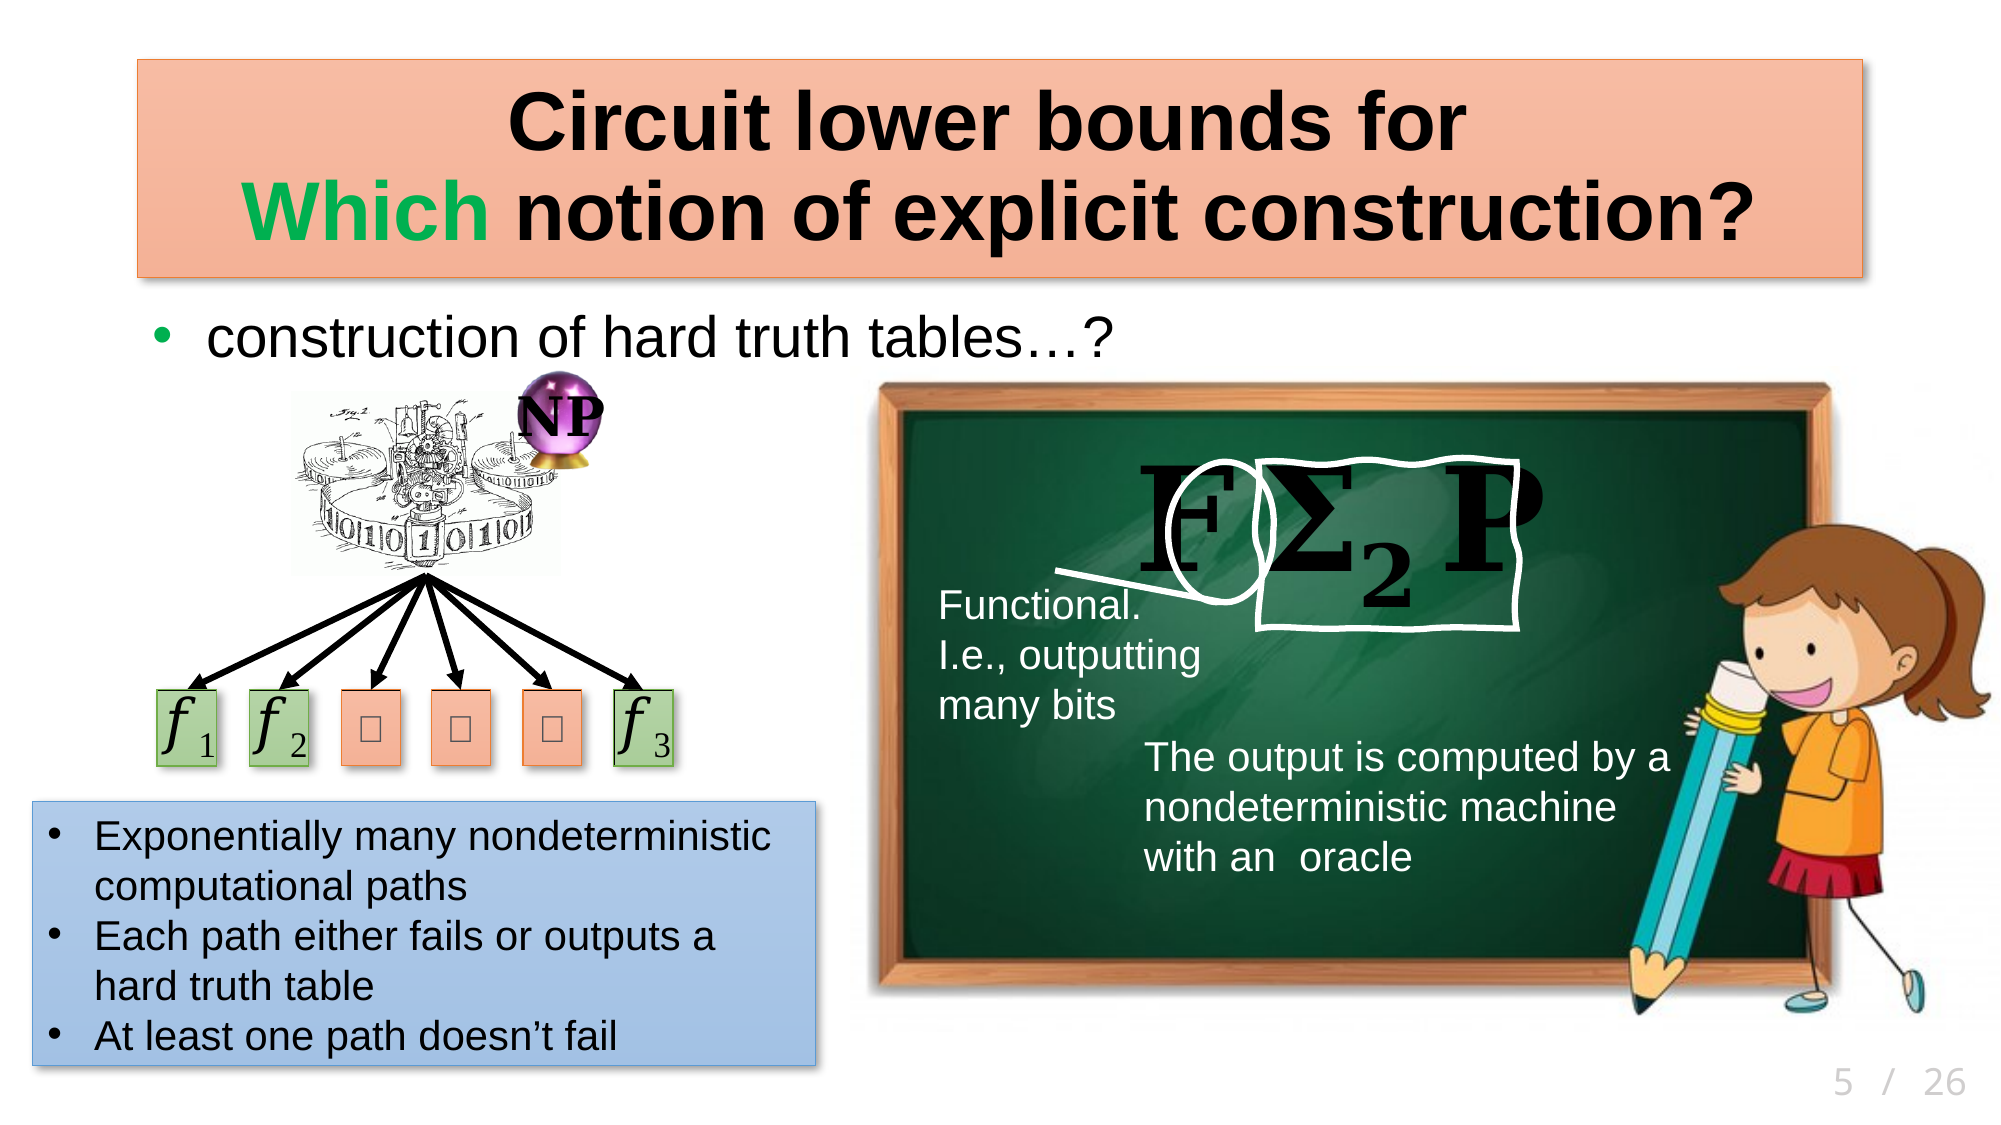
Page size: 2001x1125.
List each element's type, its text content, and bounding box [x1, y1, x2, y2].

text_box 5 / 26 [1794, 1050, 2000, 1110]
text_box Exponentially many nondeterministic computational paths Each path either fails or outputs a hard truth table At least one path doesn’t fail [32, 801, 816, 1066]
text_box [1055, 531, 1169, 571]
picture [850, 366, 2000, 1032]
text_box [508, 370, 608, 470]
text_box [157, 391, 673, 766]
